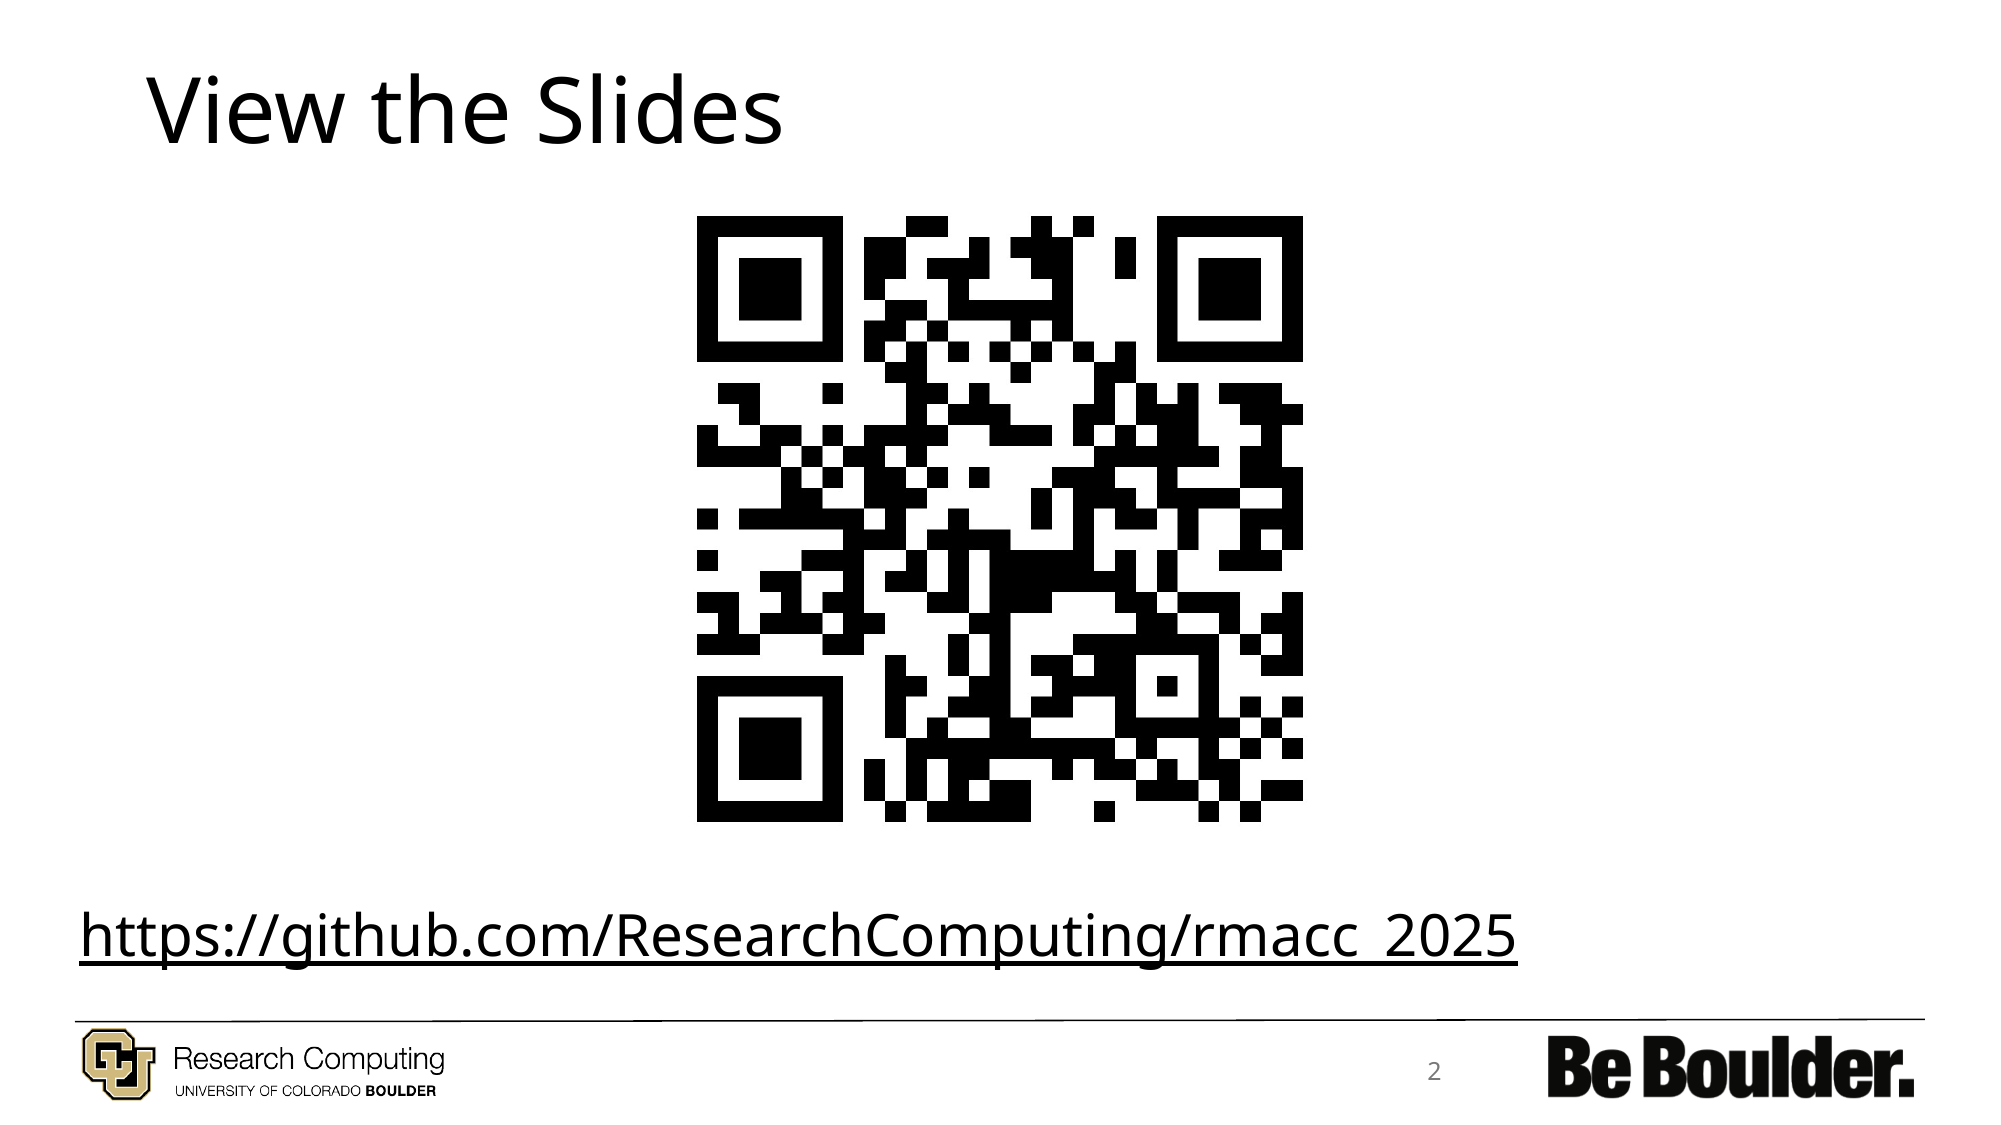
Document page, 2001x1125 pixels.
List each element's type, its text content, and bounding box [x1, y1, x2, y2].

title View the Slides [131, 1, 1857, 219]
picture [81, 1028, 444, 1101]
picture [654, 173, 1346, 865]
slide_number 2 [1412, 1042, 1525, 1103]
text_box https://github.com/ResearchComputing/rmacc_2025 [64, 891, 1548, 986]
picture [1524, 1028, 1938, 1102]
